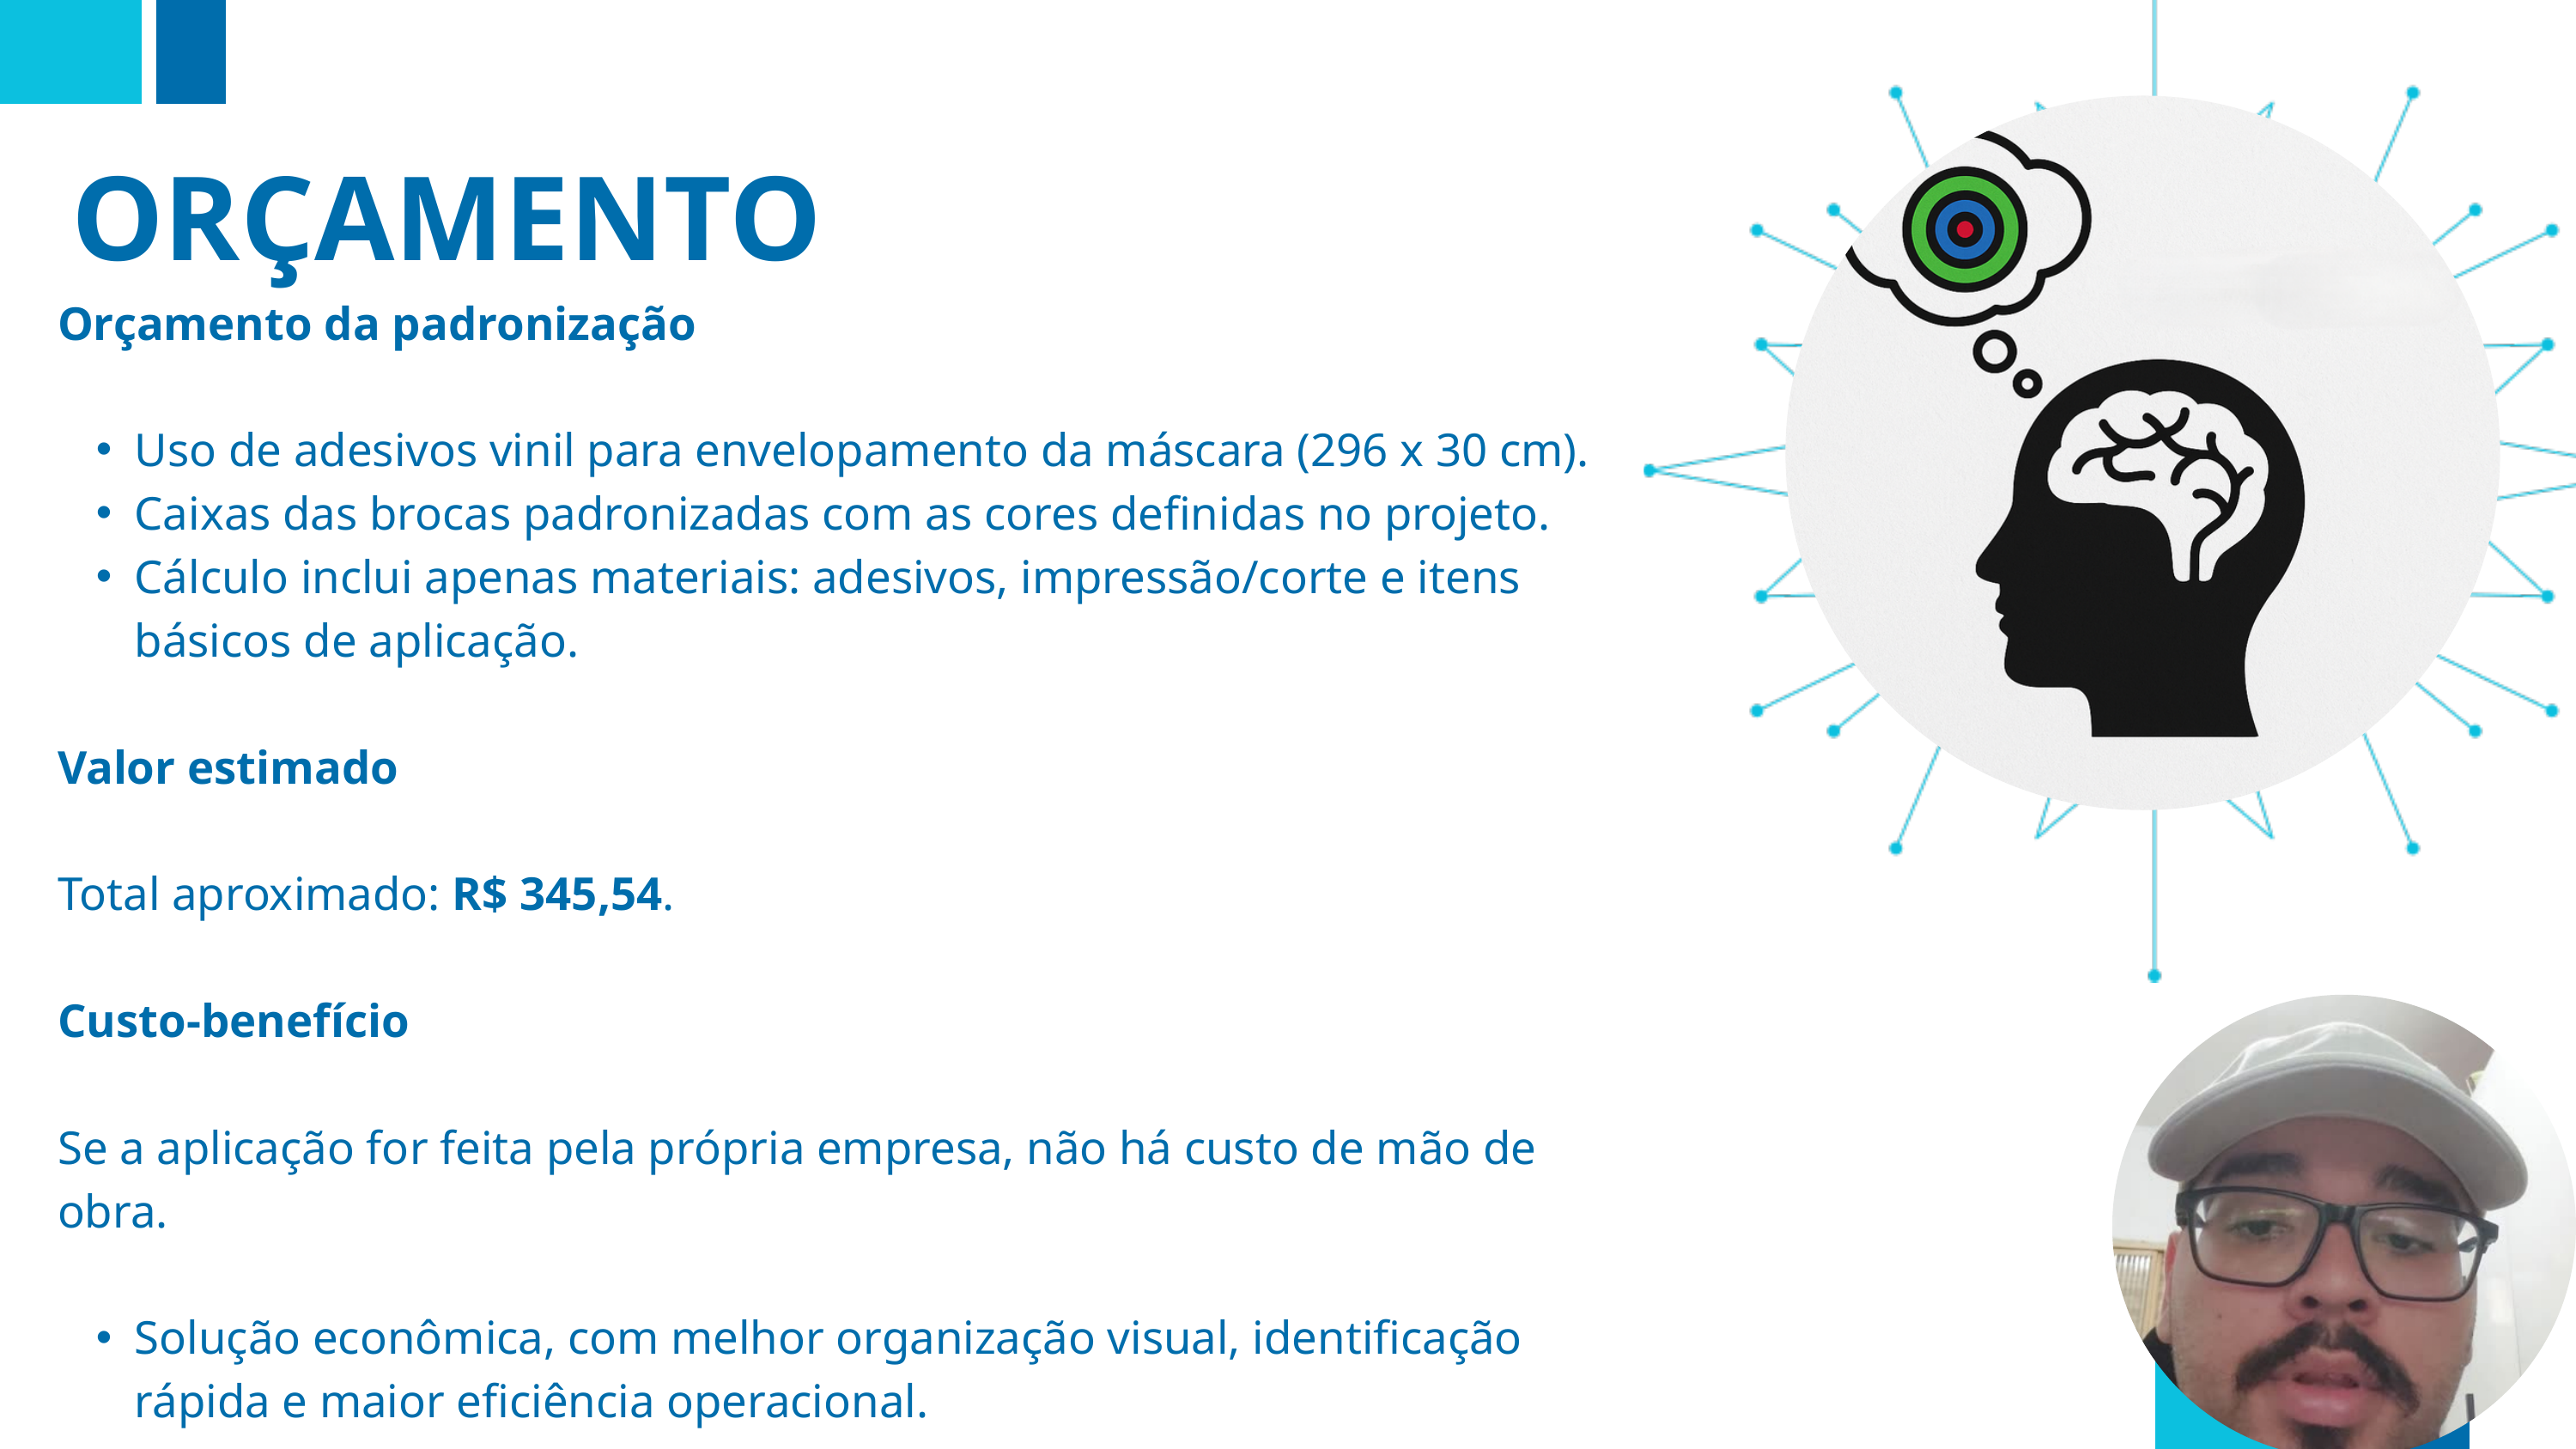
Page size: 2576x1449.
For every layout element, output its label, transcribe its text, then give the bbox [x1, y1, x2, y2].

text_box ORÇAMENTO [71, 142, 1349, 284]
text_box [2111, 994, 2576, 1449]
text_box Orçamento da padronização Uso de adesivos vinil para envelopamento da máscara (296 x 30 cm). Caixas das brocas padronizadas com as cores definidas no projeto. Cálculo inclui apenas materiais: adesivos, impressão/corte e itens básicos de aplicação. Valor estimado Total aproximado: R$ 345,54. Custo-benefício Se a aplicação for feita pela própria empresa, não há custo de mão de obra. Solução econômica, com melhor organização visual, identificação rápida e maior eficiência operacional. [58, 285, 1644, 1428]
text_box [0, 0, 143, 104]
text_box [1785, 95, 2500, 810]
text_box [1643, 0, 2576, 983]
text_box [156, 0, 227, 104]
